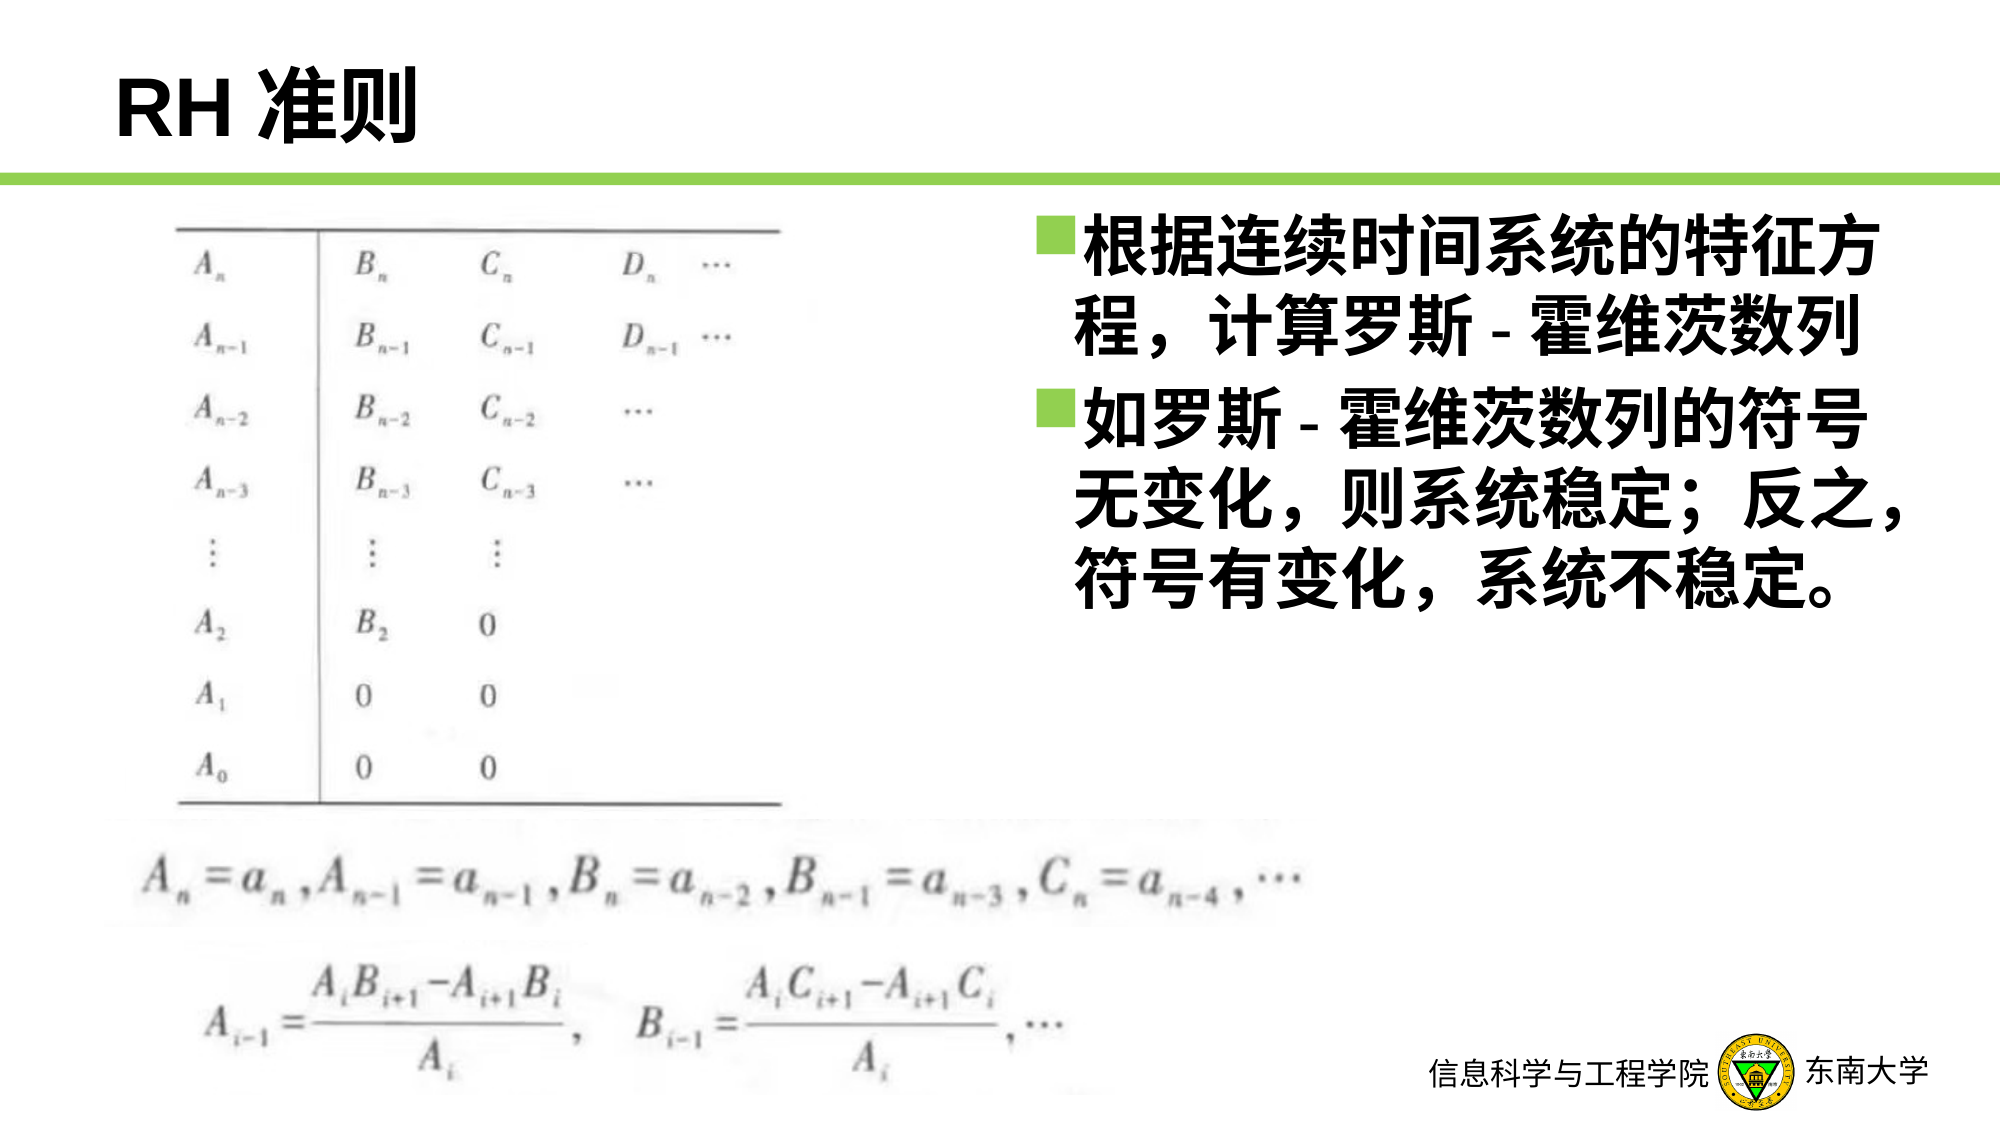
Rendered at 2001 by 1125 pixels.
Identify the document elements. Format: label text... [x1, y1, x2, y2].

picture [184, 940, 1115, 1095]
picture [1715, 1031, 1797, 1111]
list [125, 196, 819, 818]
picture [104, 819, 1332, 927]
list 根据连续时间系统的特征方程，计算罗斯-霍维茨数列 如罗斯-霍维茨数列的符号无变化，则系统稳定；反之，符号有变化，系统不稳定。 [1016, 196, 1900, 1005]
title RH准则 [99, 45, 1900, 161]
